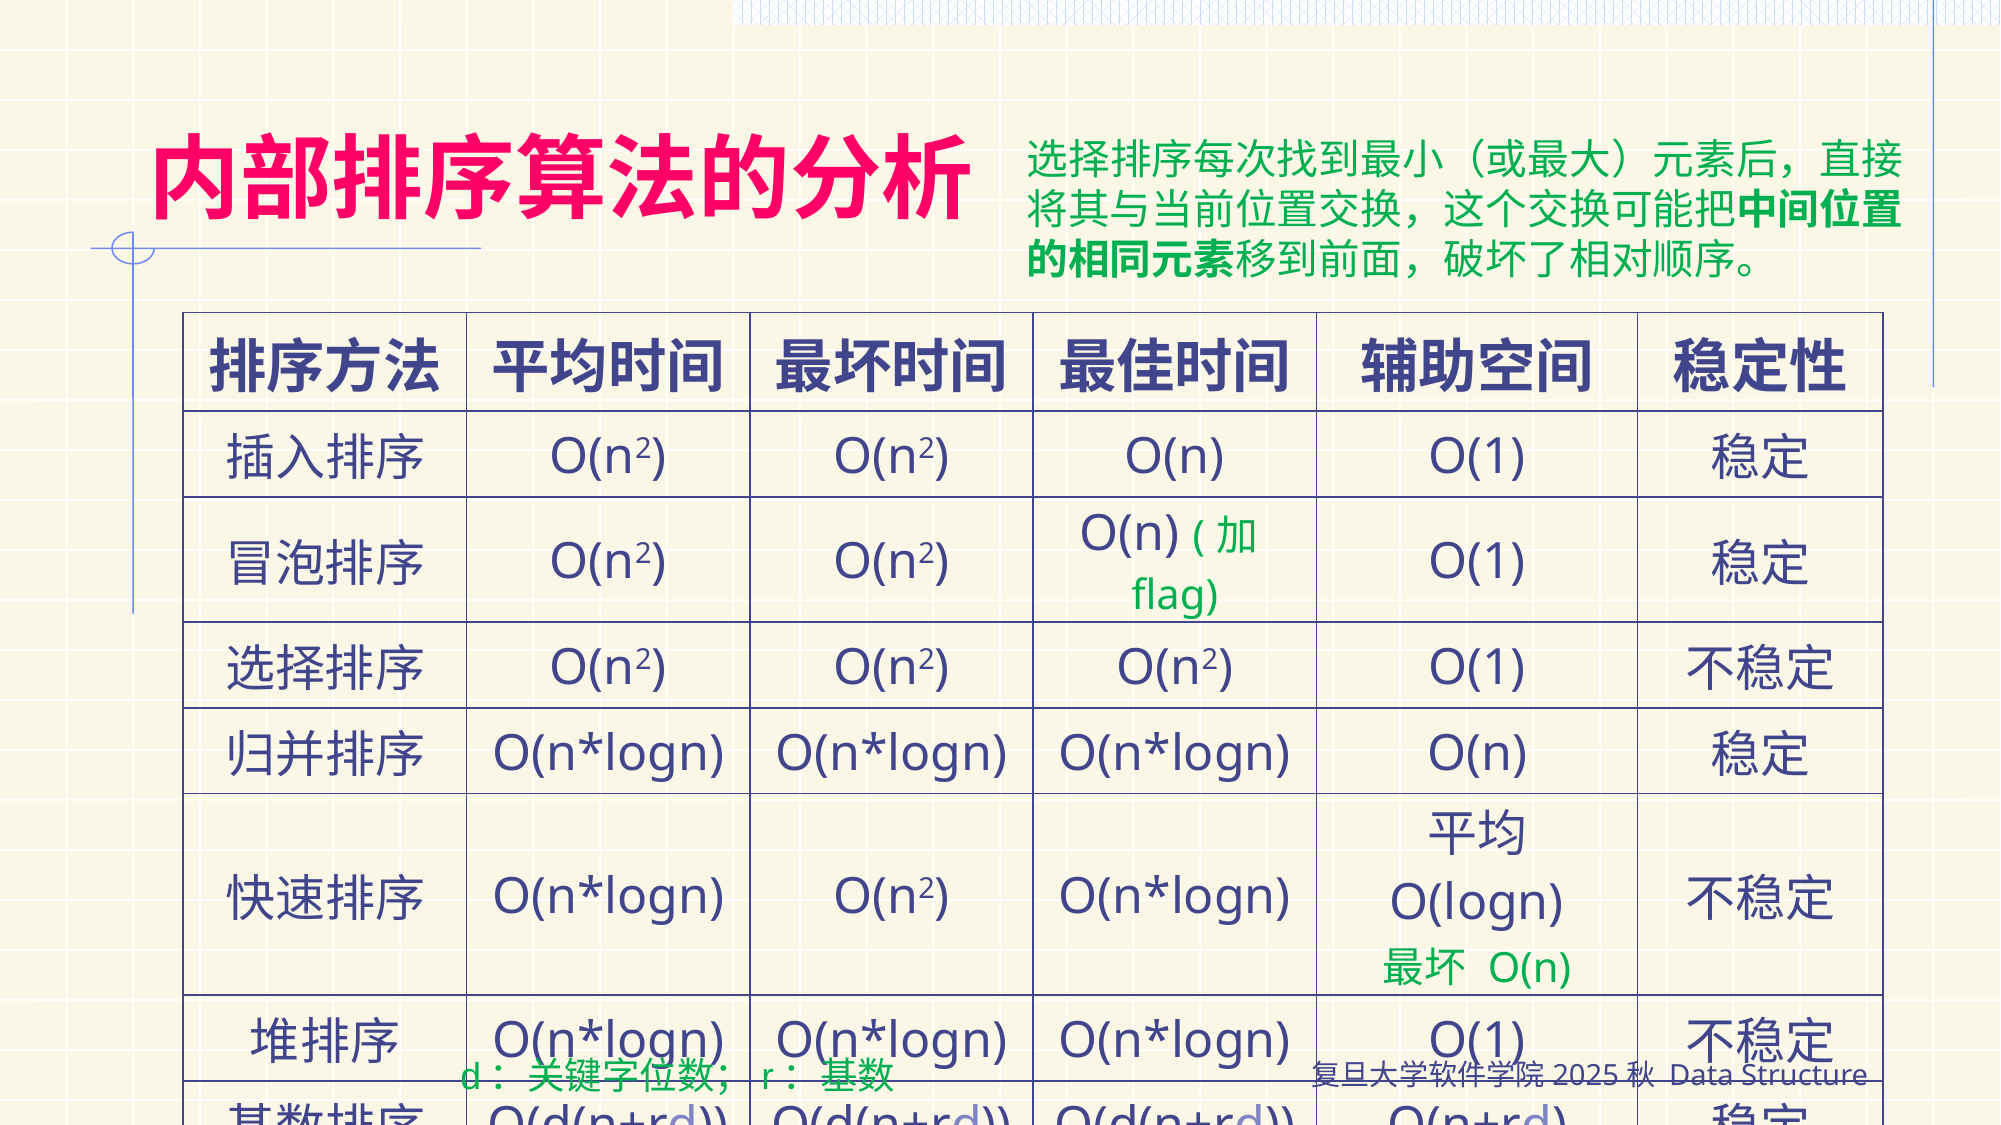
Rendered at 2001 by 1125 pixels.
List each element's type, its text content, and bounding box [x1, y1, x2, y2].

table_cell O(d(n+rd)) [1034, 1082, 1316, 1125]
text_box 选择排序每次找到最小（或最大）元素后，直接将其与当前位置交换，这个交换可能把中间位置的相同元素移到前面，破坏了相对顺序。 [1011, 125, 1934, 291]
table_cell 稳定 [1638, 412, 1882, 496]
table_cell 稳定 [1638, 709, 1882, 793]
text_box d：关键字位数；r：基数 [445, 1044, 911, 1105]
table_cell O(d(n+rd)) [751, 1082, 1032, 1125]
table_cell O(n2) [751, 794, 1032, 994]
table_cell O(n*logn) [751, 709, 1032, 793]
table_cell O(n+rd) [1317, 1082, 1637, 1125]
table_cell O(n*logn) [467, 794, 749, 994]
table_header 辅助空间 [1317, 313, 1637, 410]
table_header 平均时间 [467, 313, 749, 410]
table_cell 不稳定 [1638, 794, 1882, 994]
table_cell O(n) (加flag) [1034, 498, 1316, 621]
table_cell 堆排序 [184, 996, 466, 1080]
table_cell O(n*logn) [1034, 709, 1316, 793]
table_header 最佳时间 [1034, 313, 1316, 410]
table_cell 插入排序 [184, 412, 466, 496]
table_cell O(n) [1317, 709, 1637, 793]
table_cell O(n) [1034, 412, 1316, 496]
table_cell O(n2) [467, 412, 749, 496]
table_header 排序方法 [184, 313, 466, 410]
table_cell 冒泡排序 [184, 498, 466, 621]
table_cell 不稳定 [1638, 623, 1882, 707]
table_cell O(n*logn) [1034, 996, 1316, 1080]
table_cell O(n2) [467, 623, 749, 707]
table_header 稳定性 [1638, 313, 1882, 410]
table_cell 不稳定 [1638, 996, 1882, 1080]
table_cell 快速排序 [184, 794, 466, 994]
table_cell O(n*logn) [467, 996, 749, 1044]
table_cell O(n2) [467, 498, 749, 621]
table_cell 平均 O(logn) 最坏 O(n) [1317, 794, 1637, 994]
table_cell O(n2) [751, 498, 1032, 621]
table_cell 稳定 [1638, 498, 1882, 621]
table_cell 选择排序 [184, 623, 466, 707]
table_cell O(n*logn) [467, 709, 749, 793]
table_cell O(1) [1317, 996, 1637, 1080]
table_cell O(1) [1317, 412, 1637, 496]
table_cell 基数排序 [184, 1082, 466, 1125]
table_cell O(n*logn) [1034, 794, 1316, 994]
table_cell 归并排序 [184, 709, 466, 793]
title 内部排序算法的分析 [133, 50, 1834, 238]
table_cell 稳定 [1638, 1082, 1882, 1125]
table_cell O(n2) [1034, 623, 1316, 707]
table_cell O(1) [1317, 623, 1637, 707]
table_cell O(n*logn) [751, 996, 1032, 1080]
table_cell O(n2) [751, 623, 1032, 707]
table_cell O(n2) [751, 412, 1032, 496]
table_cell O(d(n+rd)) [467, 1105, 749, 1125]
table_header 最坏时间 [751, 313, 1032, 410]
table_cell O(1) [1317, 498, 1637, 621]
